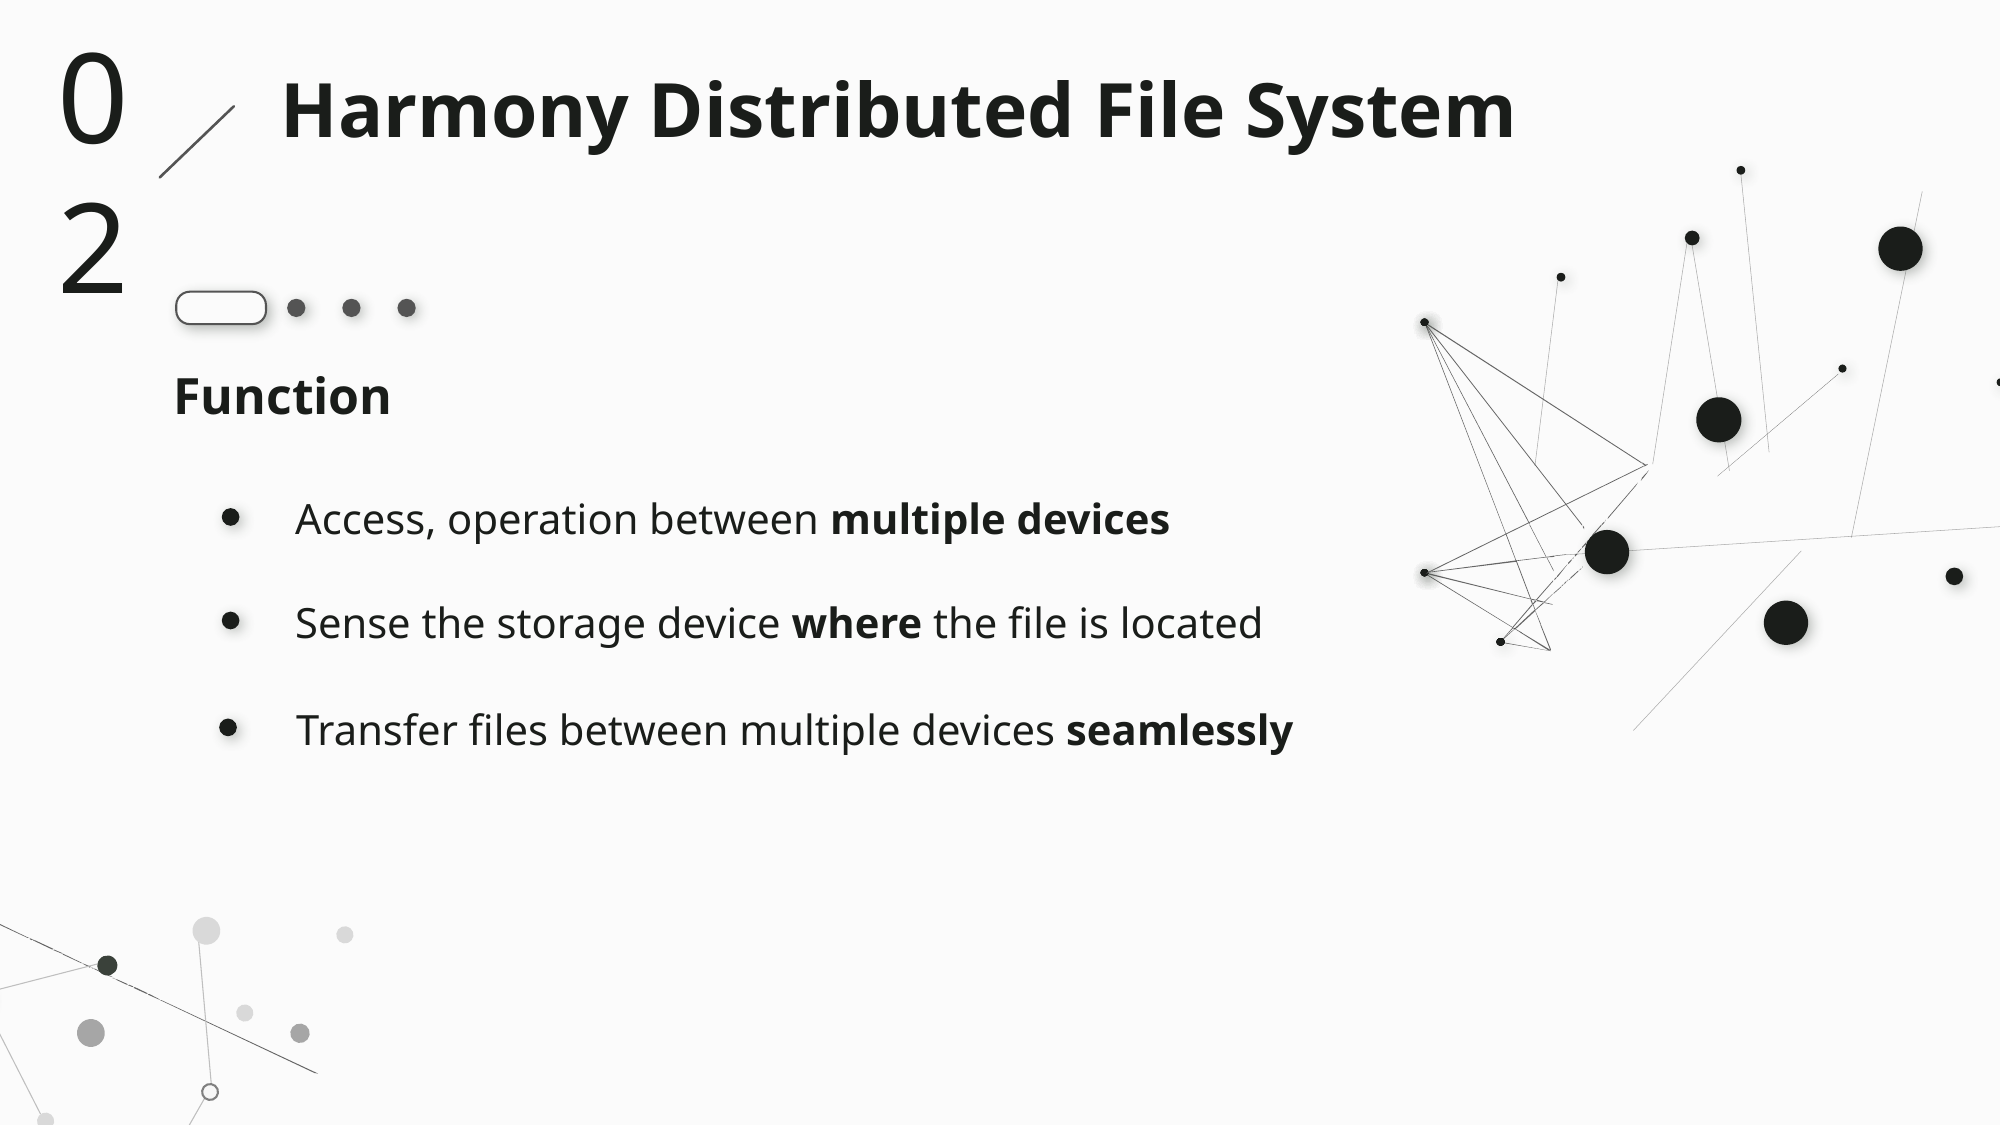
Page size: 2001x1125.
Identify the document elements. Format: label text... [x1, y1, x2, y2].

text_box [221, 485, 1381, 552]
text_box [1944, 566, 1965, 587]
text_box [1495, 637, 1506, 647]
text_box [221, 589, 1337, 655]
text_box Function [158, 356, 630, 432]
text_box [96, 954, 119, 977]
text_box [1730, 399, 1740, 441]
text_box Harmony Distributed File System [265, 42, 2000, 161]
text_box [289, 1022, 311, 1044]
text_box [341, 297, 362, 319]
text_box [18, 925, 65, 1031]
text_box [1995, 377, 2000, 388]
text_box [144, 1113, 229, 1125]
text_box [1419, 317, 1430, 327]
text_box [159, 106, 234, 178]
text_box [1557, 280, 1646, 466]
text_box [214, 290, 268, 326]
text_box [1692, 245, 1730, 471]
text_box [1802, 605, 1810, 640]
text_box [201, 1083, 219, 1101]
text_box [1851, 191, 1923, 538]
text_box [335, 925, 355, 945]
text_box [1740, 174, 1770, 453]
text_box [1633, 550, 1802, 731]
text_box [191, 915, 222, 946]
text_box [219, 696, 1550, 763]
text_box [0, 1022, 63, 1096]
text_box 02 [42, 10, 214, 326]
text_box [75, 1018, 106, 1048]
text_box [36, 1111, 56, 1125]
text_box [286, 297, 307, 319]
text_box [1735, 164, 1747, 176]
text_box [396, 297, 417, 319]
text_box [1566, 515, 2000, 555]
text_box [1683, 229, 1701, 247]
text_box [133, 993, 277, 1029]
text_box [1837, 363, 1848, 374]
text_box [1584, 555, 1631, 576]
text_box [1442, 560, 1515, 571]
text_box [1419, 568, 1430, 578]
text_box [1555, 271, 1567, 281]
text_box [1652, 243, 1687, 465]
